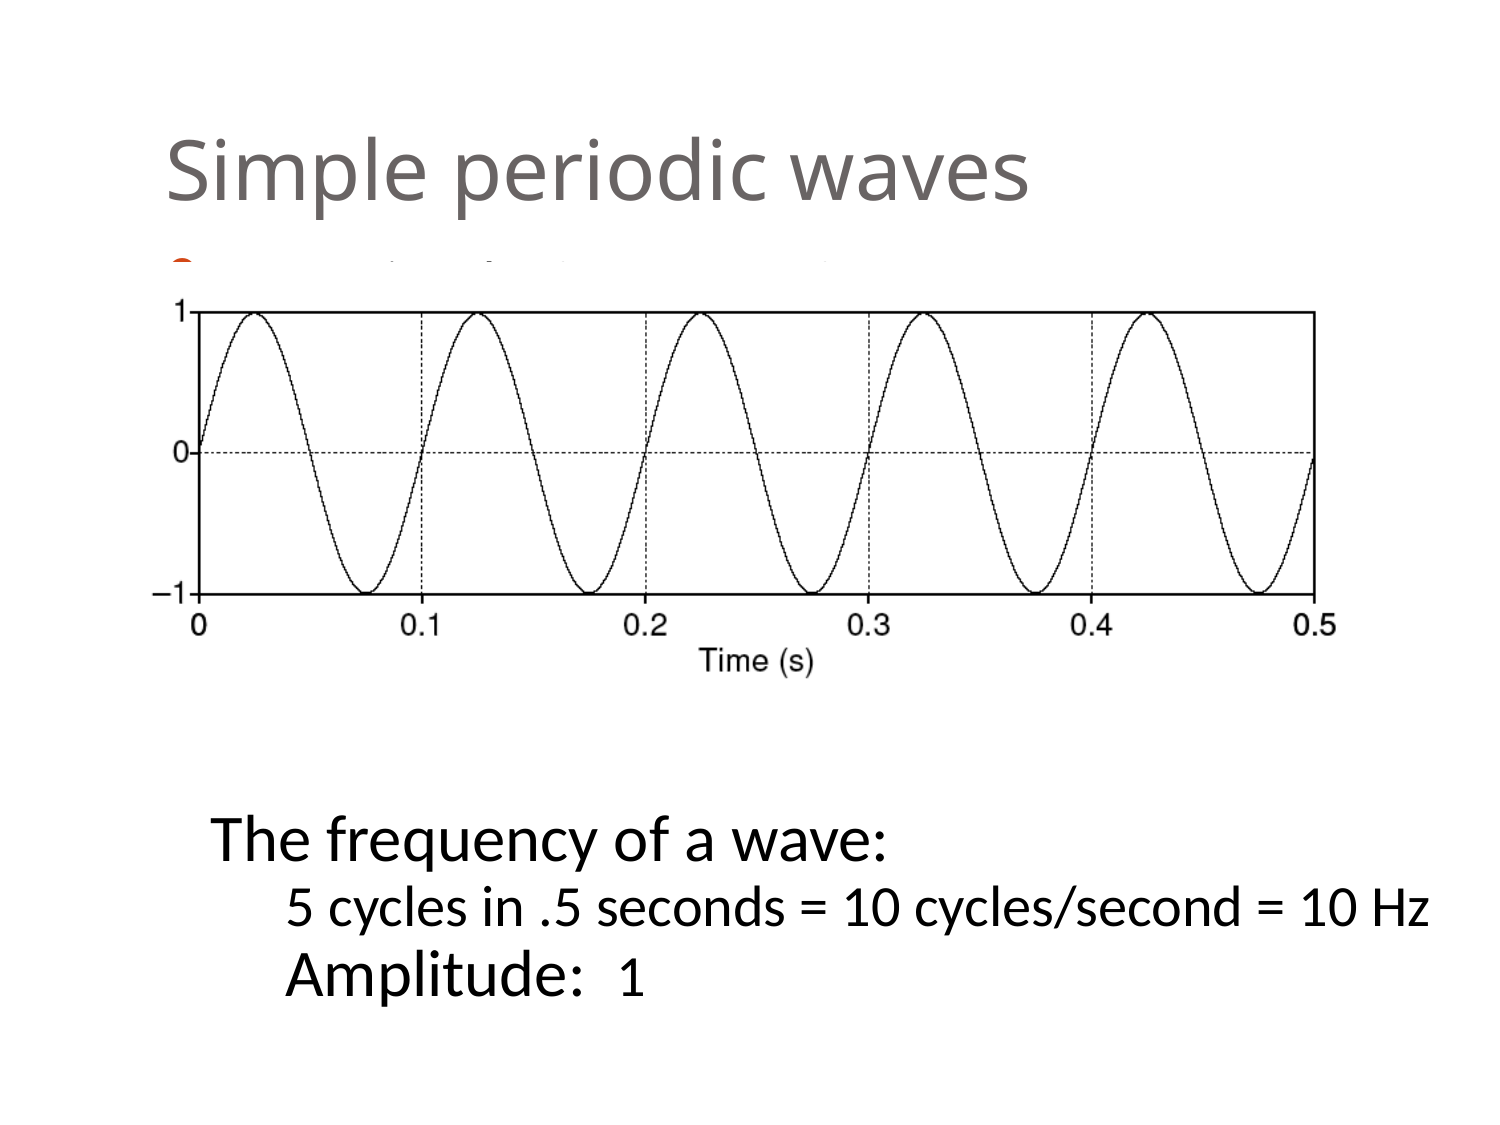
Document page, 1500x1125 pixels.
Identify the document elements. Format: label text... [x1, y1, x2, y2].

picture [137, 262, 1361, 689]
text_box The frequency of a wave: 5 cycles in .5 seconds = 10 cycles/second = 10 Hz Amplitude: 1 [195, 796, 1447, 1059]
title Simple periodic waves [149, 44, 1426, 233]
list Computing the frequency of a wave: 5 cycles in .5 seconds = 10 cycles/second = 10 Hz Amplitude: 1 Equation: Y = A sin(2ft) [149, 237, 1426, 988]
